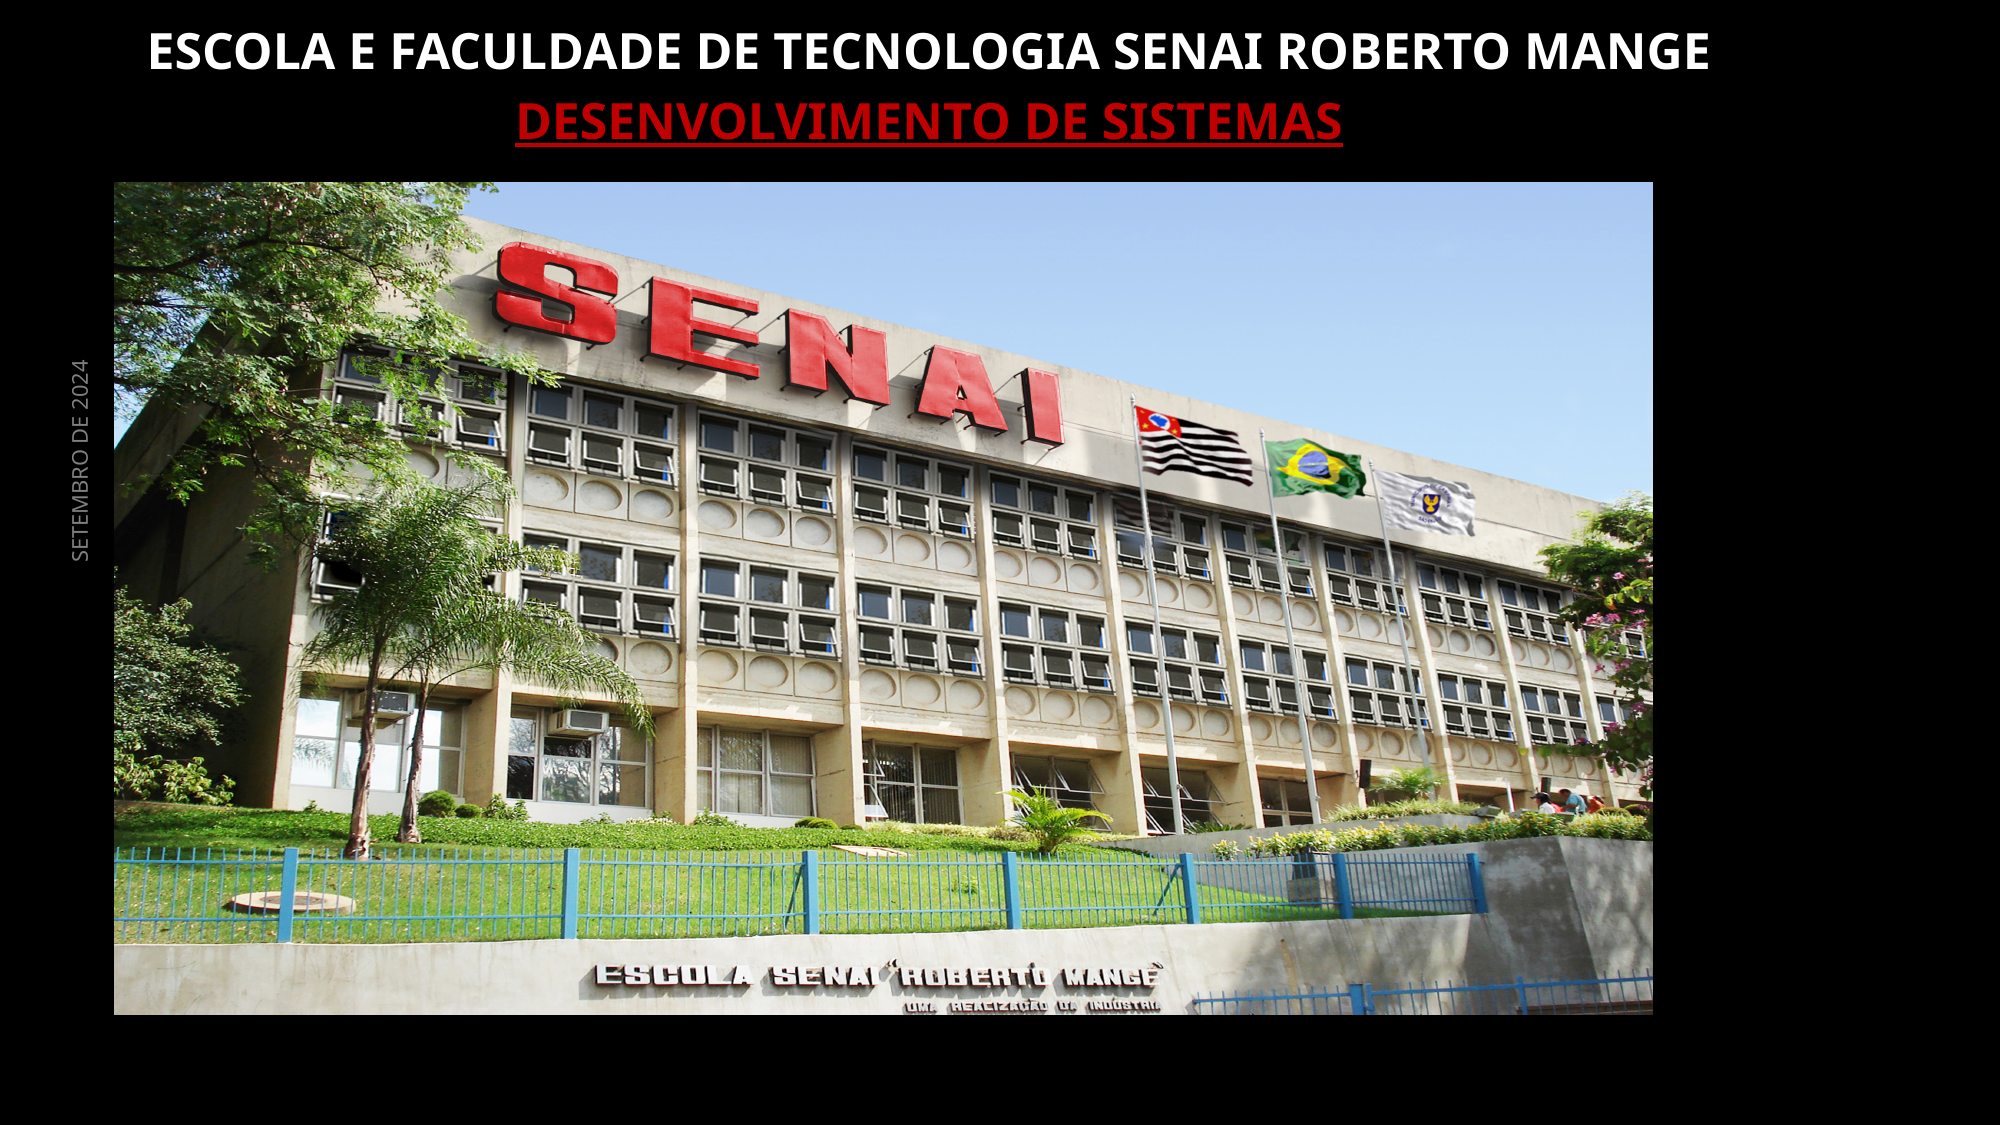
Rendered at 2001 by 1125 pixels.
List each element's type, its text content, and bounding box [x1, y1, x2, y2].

list SETEMBRO DE 2024 [61, 345, 99, 677]
picture [114, 182, 1653, 1015]
text_box ESCOLA E FACULDADE DE TECNOLOGIA SENAI ROBERTO MANGE DESENVOLVIMENTO DE SISTEMAS [27, 11, 1830, 183]
